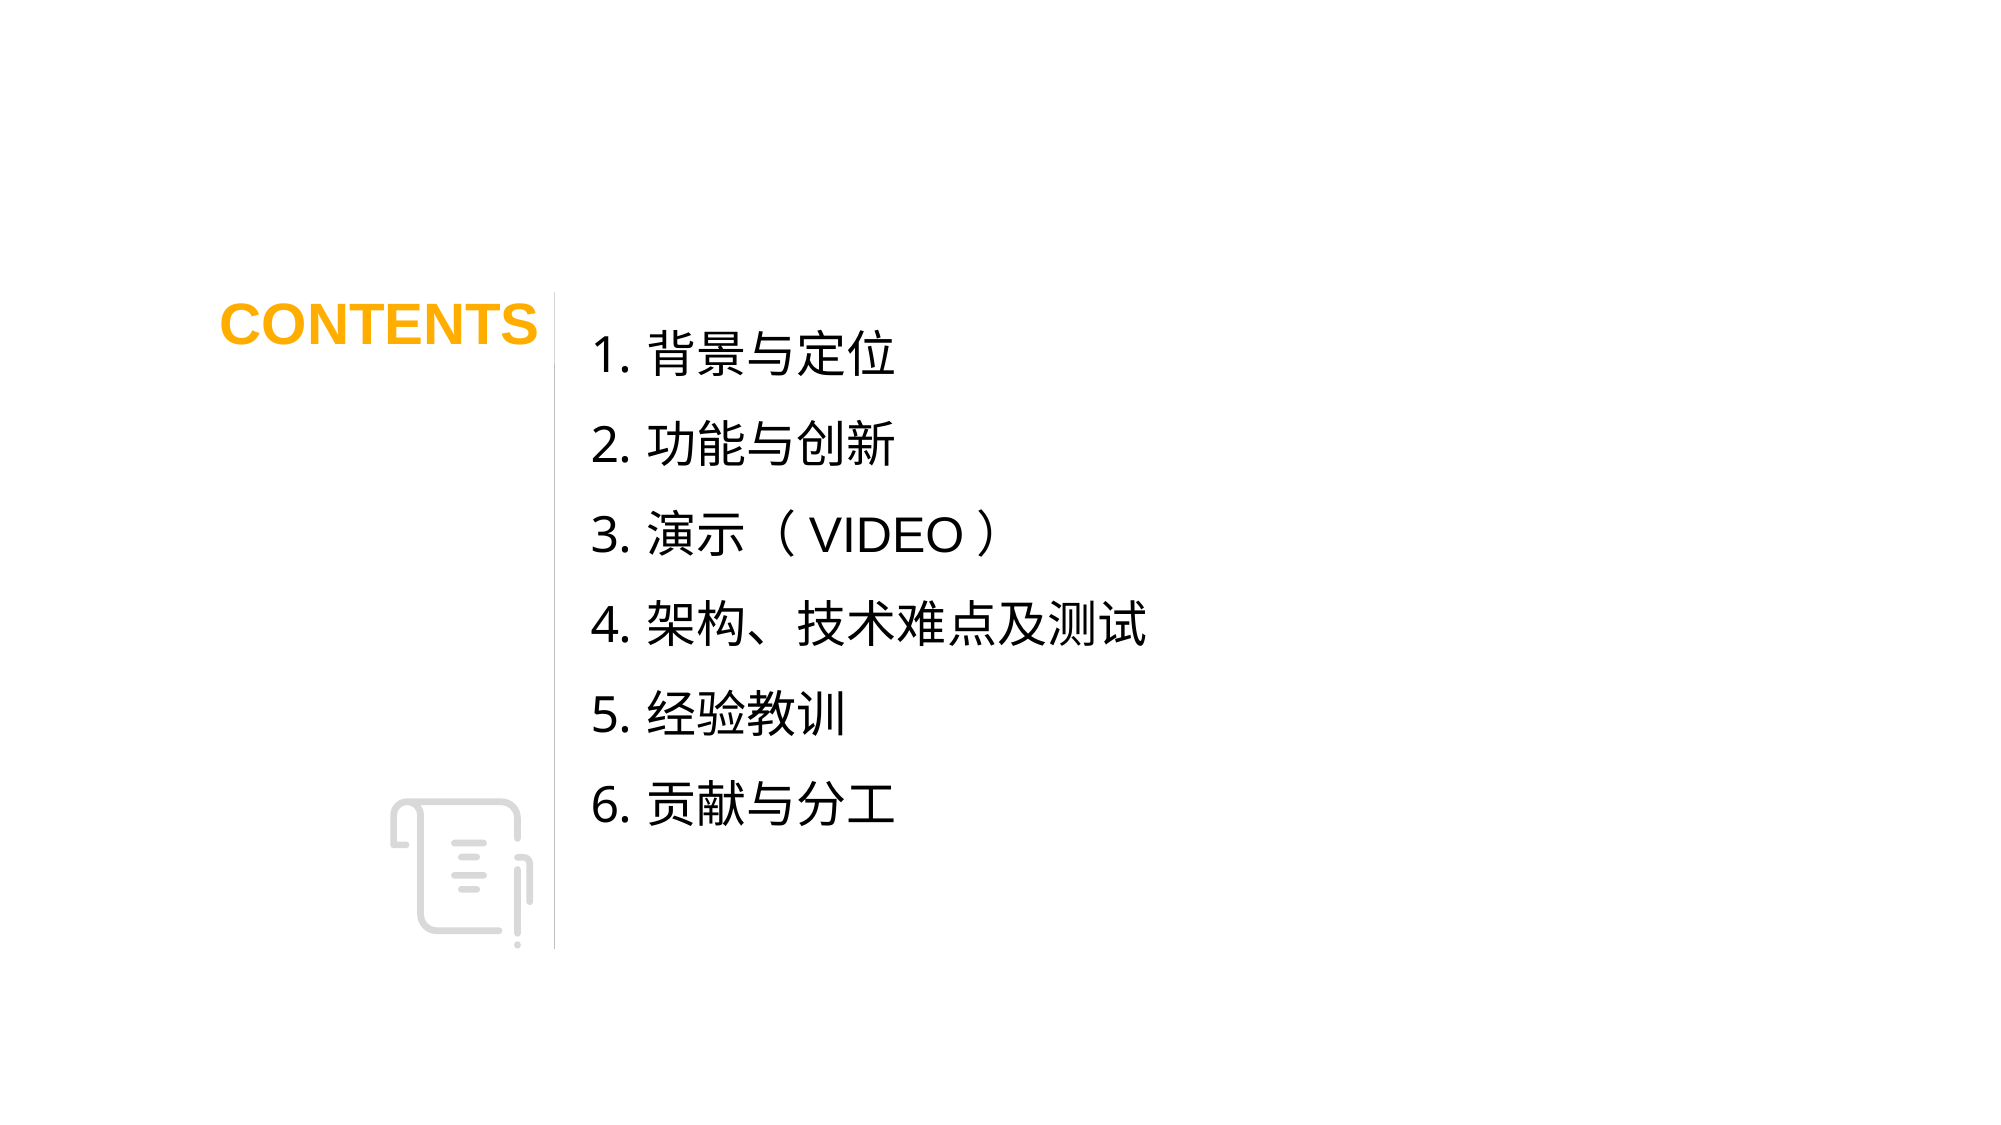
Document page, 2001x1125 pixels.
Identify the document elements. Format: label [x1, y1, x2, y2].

text_box [124, 278, 1890, 949]
